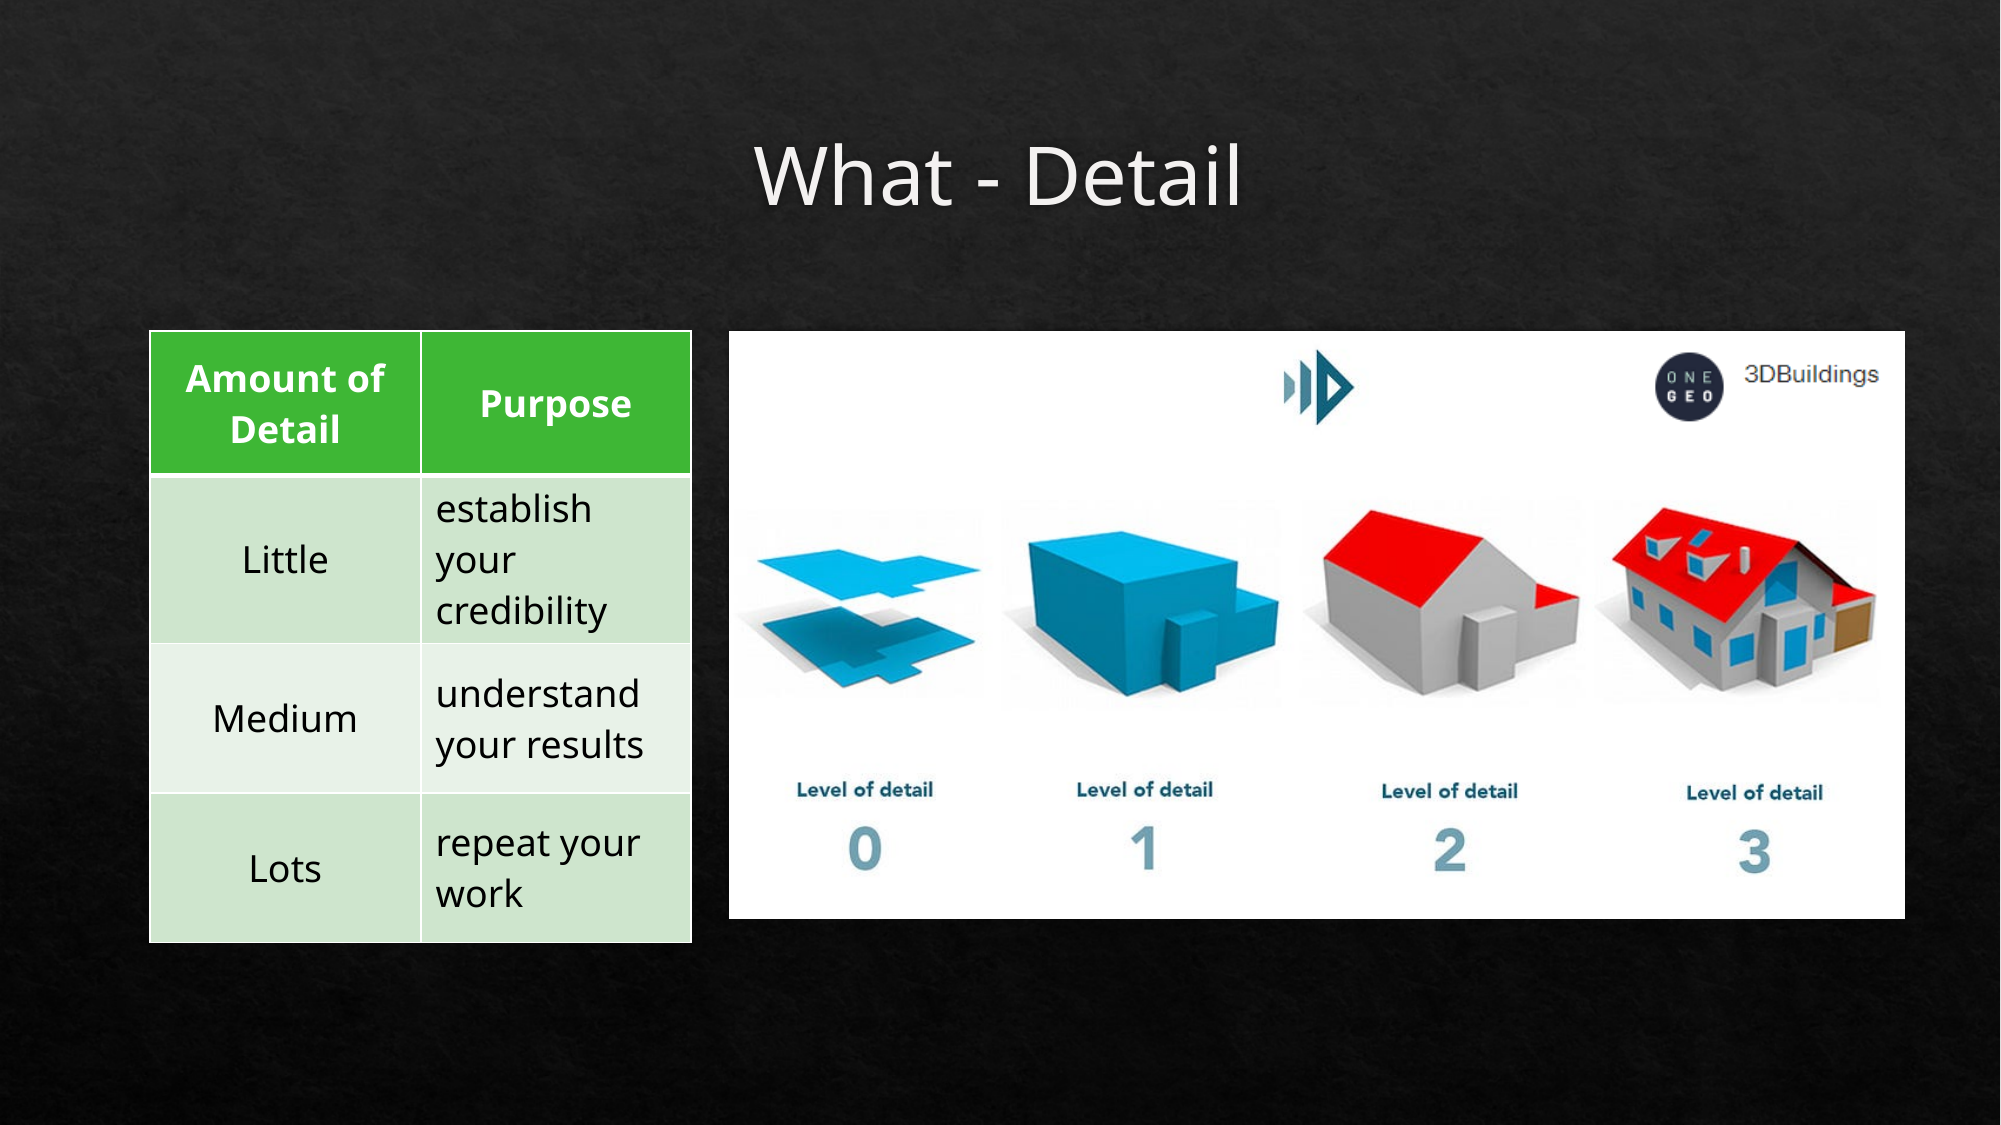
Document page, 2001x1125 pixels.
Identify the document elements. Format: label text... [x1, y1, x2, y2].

table_cell Medium [151, 644, 420, 792]
picture [1637, 330, 1893, 434]
table_cell Little [151, 478, 420, 643]
table_header Purpose [422, 332, 690, 473]
table_cell establish your credibility [422, 478, 690, 643]
table_header Amount of Detail [151, 332, 420, 473]
title What - Detail [149, 99, 1849, 260]
table_cell understand your results [422, 644, 690, 792]
table_cell Lots [151, 794, 420, 942]
table_cell repeat your work [422, 794, 690, 942]
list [729, 330, 1905, 919]
